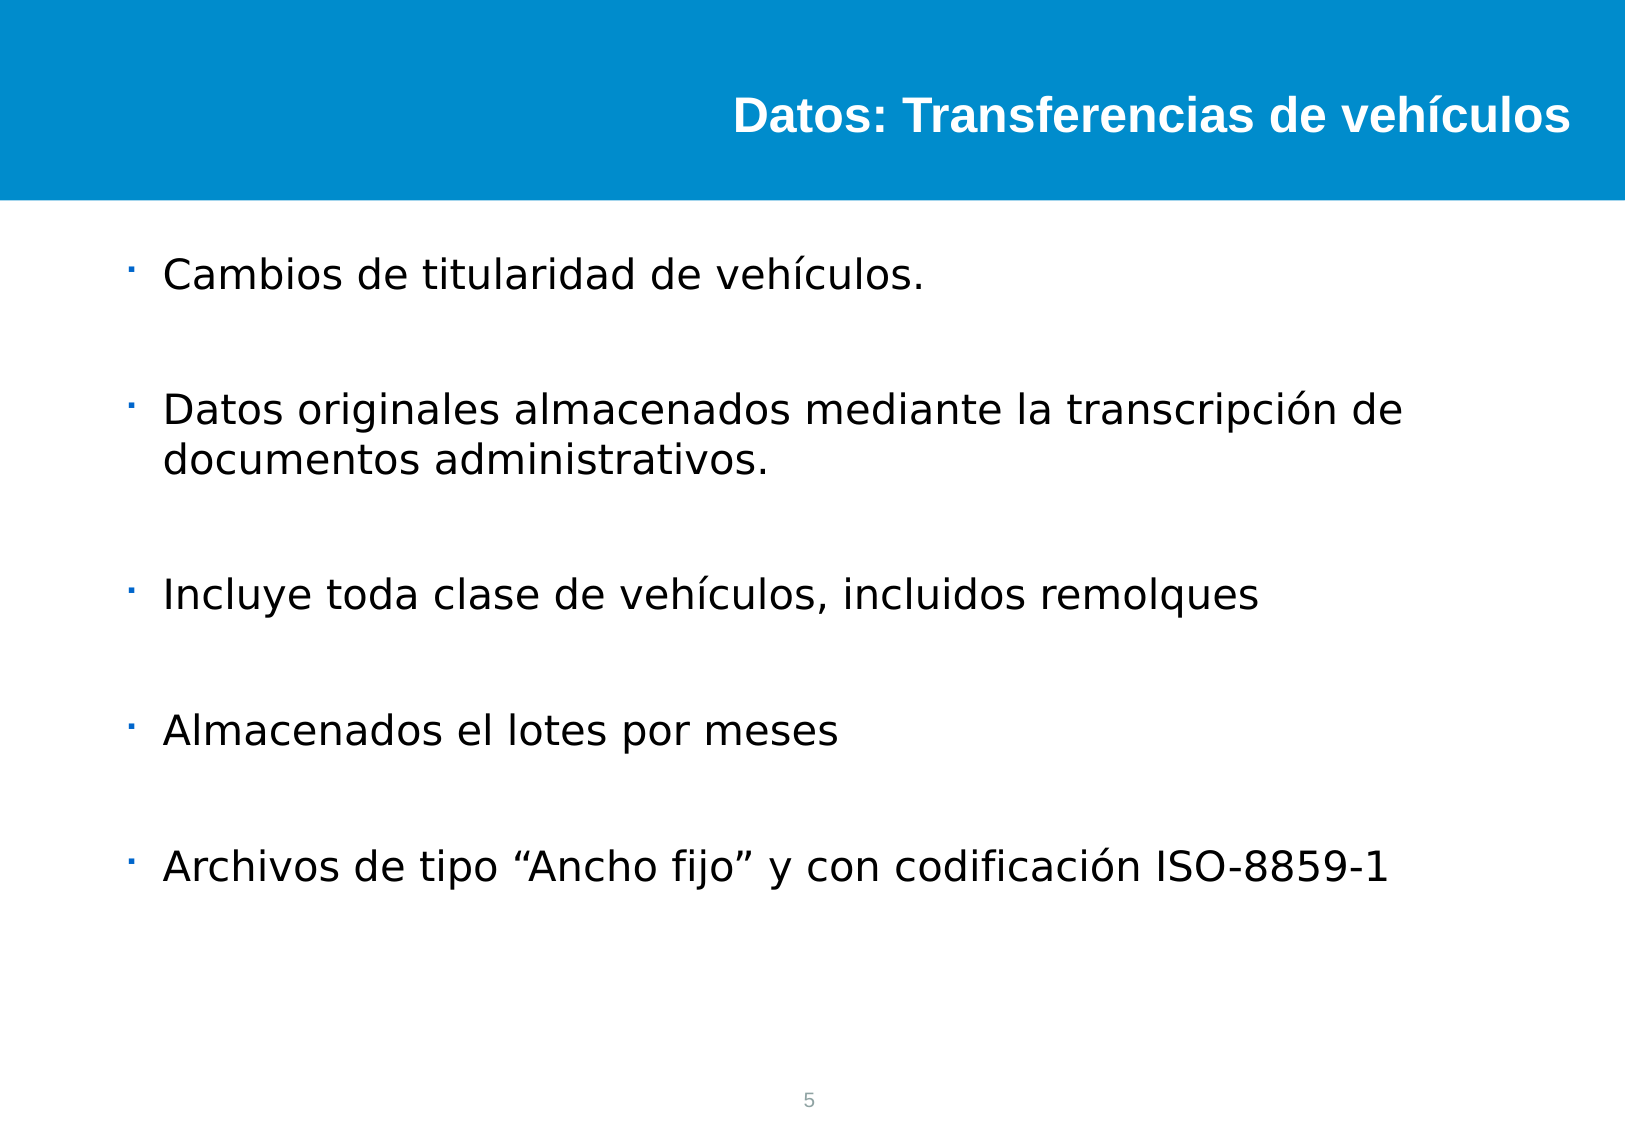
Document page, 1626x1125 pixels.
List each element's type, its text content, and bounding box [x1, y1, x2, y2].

text_box Datos: Transferencias de vehículos [121, 37, 1572, 188]
text_box Cambios de titularidad de vehículos. Datos originales almacenados mediante la transcripción de documentos administrativos. Incluye toda clase de vehículos, incluidos remolques Almacenados el lotes por meses Archivos de tipo “Ancho fijo” y con codificación ISO-8859-1 [124, 247, 1575, 900]
